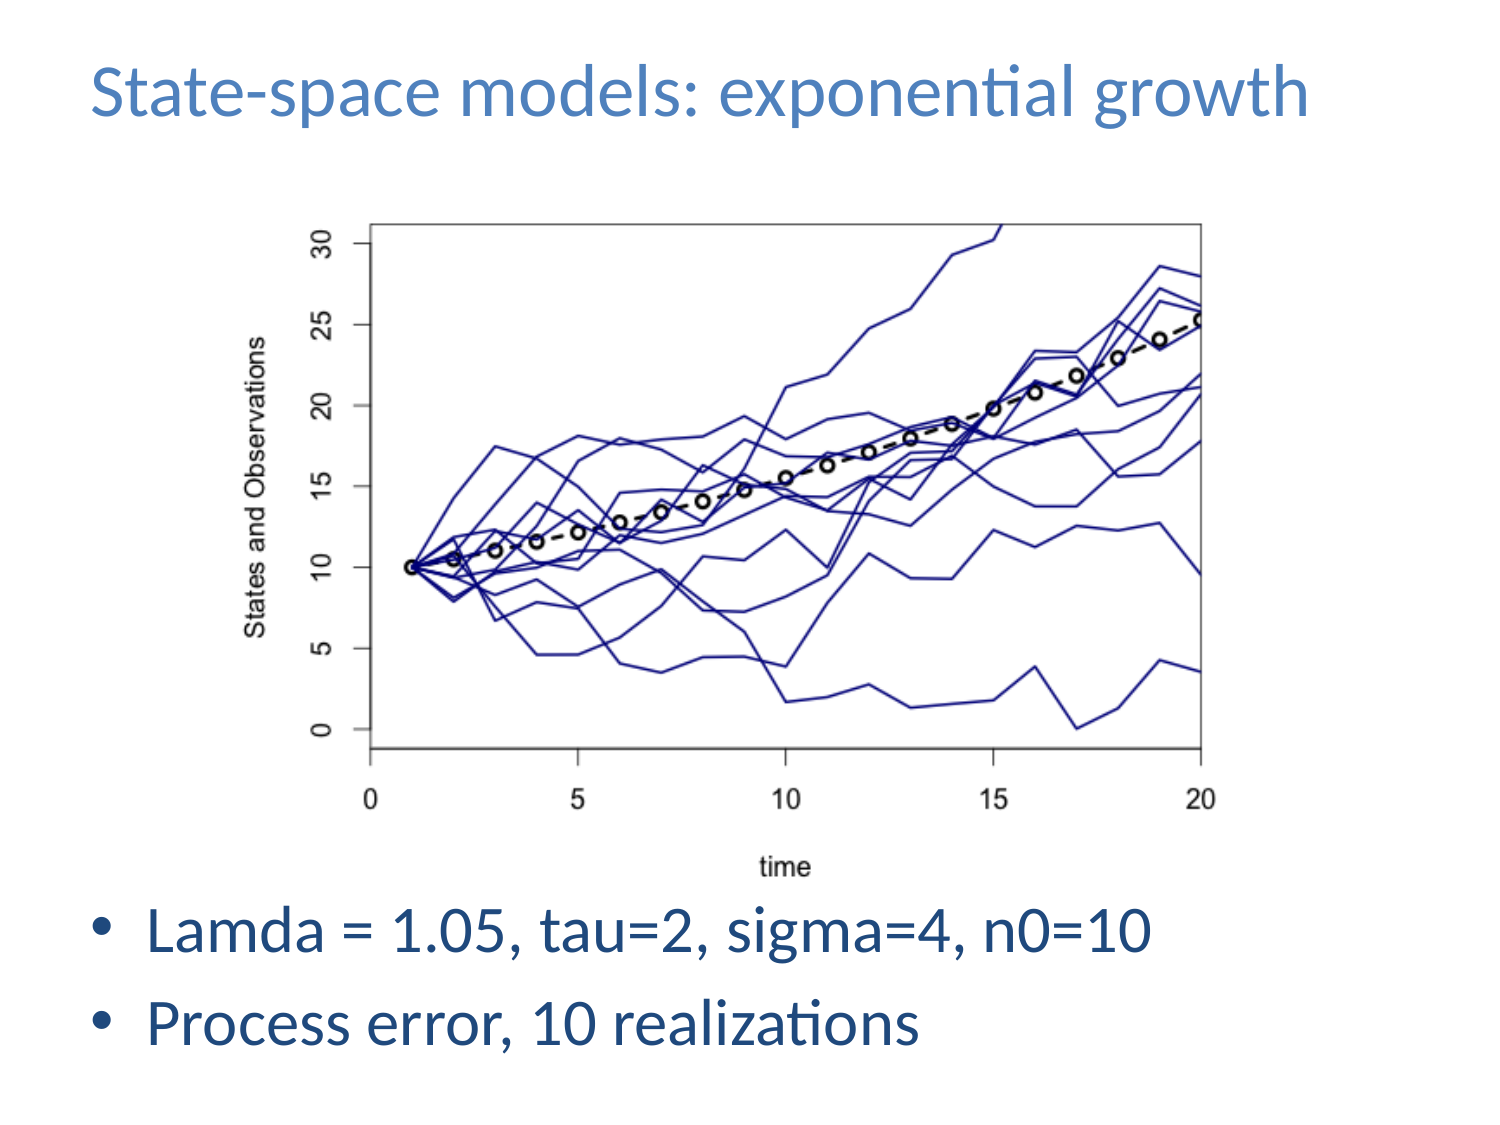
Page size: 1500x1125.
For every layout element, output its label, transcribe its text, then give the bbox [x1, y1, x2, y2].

list Lamda = 1.05, tau=2, sigma=4, n0=10 Process error, 10 realizations [75, 878, 1425, 1090]
title State-space models: exponential growth [75, 30, 1425, 144]
picture [238, 158, 1268, 882]
